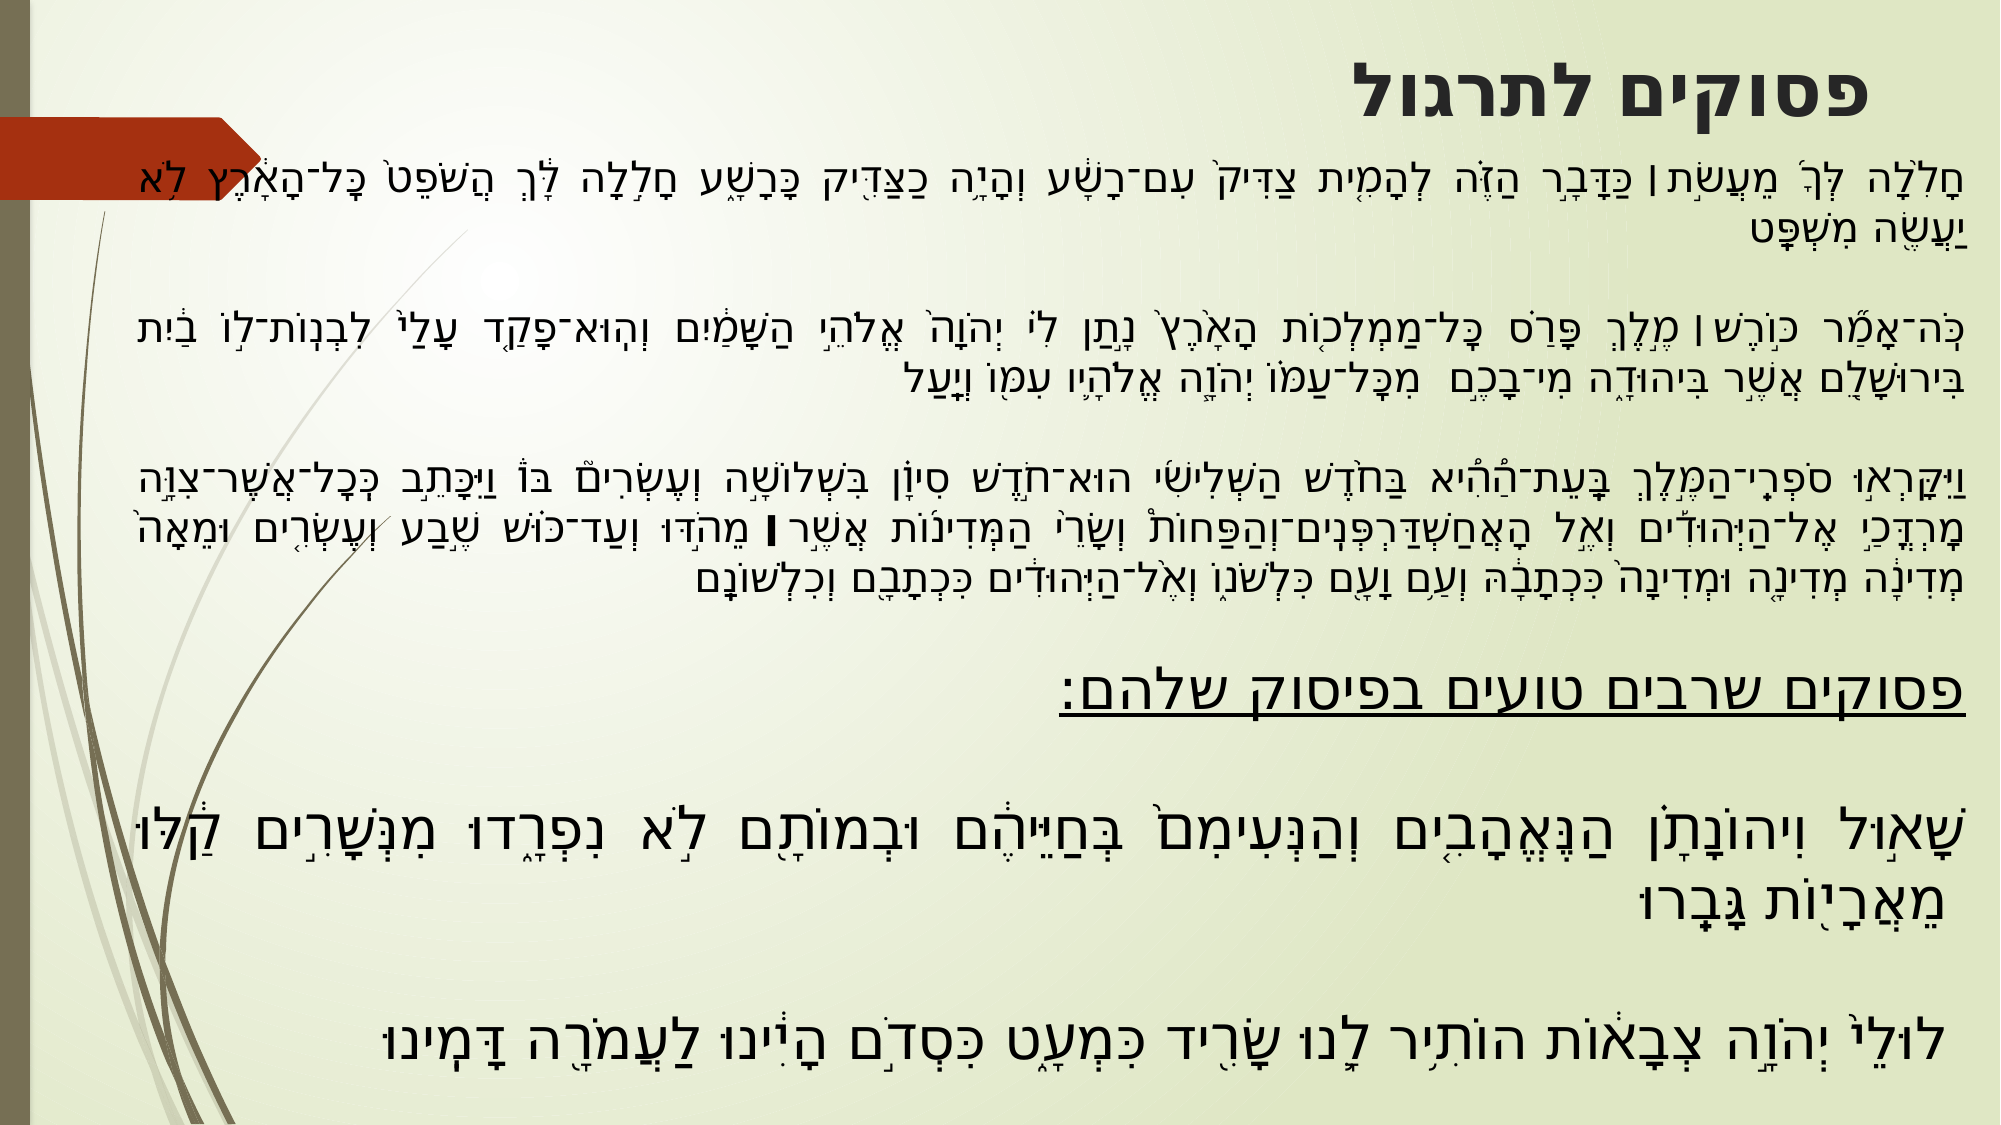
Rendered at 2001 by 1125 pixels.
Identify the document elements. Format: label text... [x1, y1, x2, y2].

title פסוקים לתרגול [425, 33, 1888, 143]
text_box חָלִ֨לָה לְּךָ֜ מֵעֲשֹׂ֣ת ׀ כַּדָּבָ֣ר הַזֶּ֗ה לְהָמִ֤ית צַדִּיק֙ עִם־רָשָׁ֔ע וְהָיָ֥ה כַצַּדִּ֖יק כָּרָשָׁ֑ע חָלִ֣לָה לָּ֔ךְ הֲשֹׁפֵט֙ כׇּל־הָאָ֔רֶץ לֹ֥א יַעֲשֶׂ֖ה מִשְׁפָּֽט כֹּֽה־אָמַ֞ר כּ֣וֹרֶשׁ ׀ מֶ֣לֶךְ פָּרַ֗ס כׇּל־מַמְלְכ֤וֹת הָאָ֙רֶץ֙ נָ֣תַן לִ֗י יְהֹוָה֙ אֱלֹהֵ֣י הַשָּׁמַ֔יִם וְהֽוּא־פָקַ֤ד עָלַי֙ לִבְנֽוֹת־ל֣וֹ בַ֔יִת בִּירוּשָׁלַ֖‍ִם אֲשֶׁ֣ר בִּיהוּדָ֑ה מִי־בָכֶ֣ם מִכׇּל־עַמּ֗וֹ יְהֹוָ֧ה אֱלֹהָ֛יו עִמּ֖וֹ וְיָֽעַל וַיִּקָּרְא֣וּ סֹפְרֵֽי־הַמֶּ֣לֶךְ בָּֽעֵת־הַ֠הִ֠יא בַּחֹ֨דֶשׁ הַשְּׁלִישִׁ֜י הוּא־חֹ֣דֶשׁ סִיוָ֗ן בִּשְׁלוֹשָׁ֣ה וְעֶשְׂרִים֮ בּוֹ֒ וַיִּכָּתֵ֣ב כְּֽכׇל־אֲשֶׁר־צִוָּ֣ה מׇרְדֳּכַ֣י אֶל־הַיְּהוּדִ֡ים וְאֶ֣ל הָאֲחַשְׁדַּרְפְּנִֽים־וְהַפַּחוֹת֩ וְשָׂרֵ֨י הַמְּדִינ֜וֹת אֲשֶׁ֣ר ׀ מֵהֹ֣דּוּ וְעַד־כּ֗וּשׁ שֶׁ֣בַע וְעֶשְׂרִ֤ים וּמֵאָה֙ מְדִינָ֔ה מְדִינָ֤ה וּמְדִינָה֙ כִּכְתָבָ֔הּ וְעַ֥ם וָעָ֖ם כִּלְשֹׁנ֑וֹ וְאֶ֨ל־הַיְּהוּדִ֔ים כִּכְתָבָ֖ם וְכִלְשׁוֹנָֽם פסוקים שרבים טועים בפיסוק שלהם: שָׁא֣וּל וִיהוֹנָתָ֗ן הַנֶּאֱהָבִ֤ים וְהַנְּעִימִם֙ בְּחַיֵּיהֶ֔ם וּבְמוֹתָ֖ם לֹ֣א נִפְרָ֑דוּ מִנְּשָׁרִ֣ים קַ֔לּוּ מֵאֲרָי֖וֹת גָּבֵֽרוּ לוּלֵי֙ יְהֹוָ֣ה צְבָא֔וֹת הוֹתִ֥יר לָ֛נוּ שָׂרִ֖יד כִּמְעָ֑ט כִּסְדֹ֣ם הָיִ֔ינוּ לַעֲמֹרָ֖ה דָּמִֽינוּ ק֣וֹל קוֹרֵ֔א בַּמִּדְבָּ֕ר פַּנּ֖וּ דֶּ֣רֶךְ יְהֹוָ֑ה יַשְּׁרוּ֙ בָּעֲרָבָ֔ה מְסִלָּ֖ה לֵאלֹהֵֽינוּ [122, 143, 1981, 1125]
